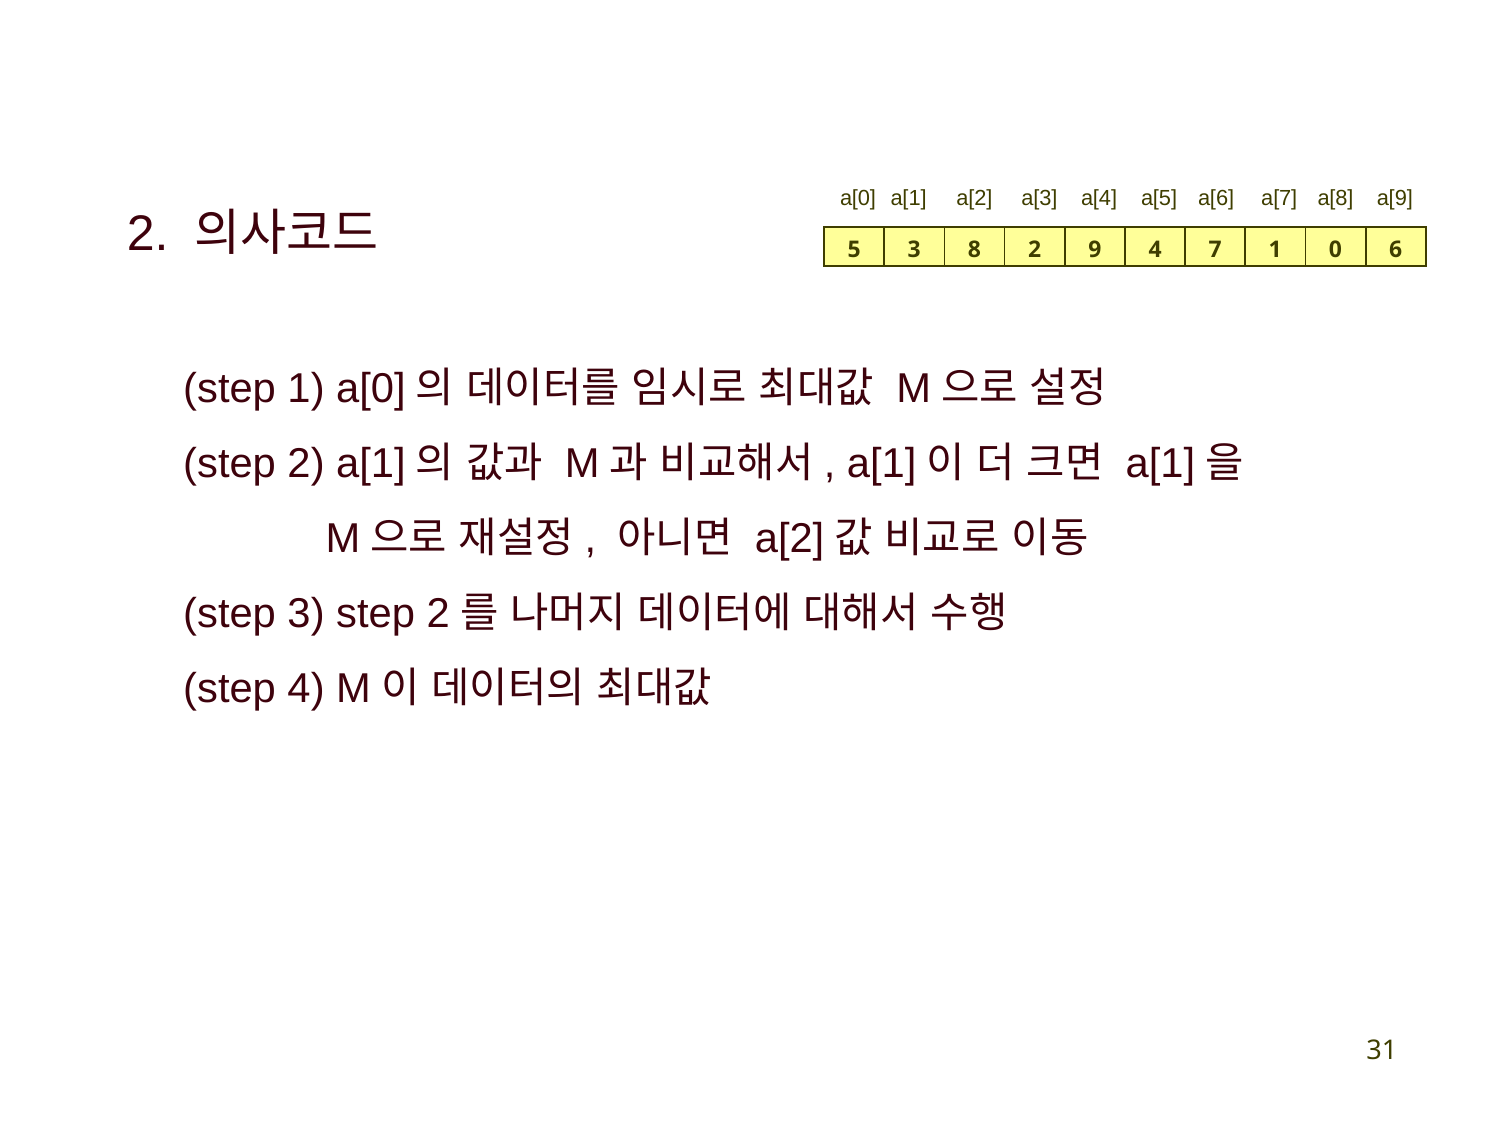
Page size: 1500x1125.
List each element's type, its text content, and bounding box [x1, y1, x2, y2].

text_box a[8] [1302, 163, 1362, 218]
text_box a[6] [1183, 163, 1246, 218]
text_box a[3] [1006, 163, 1066, 218]
text_box a[5] [1126, 163, 1183, 218]
table_header 6 [1367, 228, 1425, 265]
text_box a[1] [875, 163, 941, 218]
text_box 2. 의사코드 (step 1) a[0]의 데이터를 임시로 최대값 M으로 설정 (step 2) a[1]의 값과 M과 비교해서, a[1]이 더 크면 a[1]을 M으로 재설정, 아니면 a[2]값 비교로 이동 (step 3) step 2를 나머지 데이터에 대해서 수행 (step 4) M이 데이터의 최대값 [112, 163, 1311, 719]
table_header 7 [1186, 228, 1244, 265]
table_header 3 [885, 228, 944, 265]
table_header 5 [825, 228, 883, 265]
table_header 4 [1126, 228, 1184, 265]
text_box a[2] [941, 163, 1006, 218]
text_box a[9] [1362, 163, 1428, 218]
table_header 8 [945, 228, 1004, 265]
text_box a[7] [1246, 163, 1302, 218]
text_box a[0] [825, 163, 875, 218]
text_box a[4] [1066, 163, 1126, 218]
table_header 2 [1005, 228, 1064, 265]
table_header 1 [1246, 228, 1305, 265]
table_header 9 [1066, 228, 1124, 265]
slide_number 31 [1099, 1024, 1413, 1101]
table_header 0 [1306, 228, 1365, 265]
